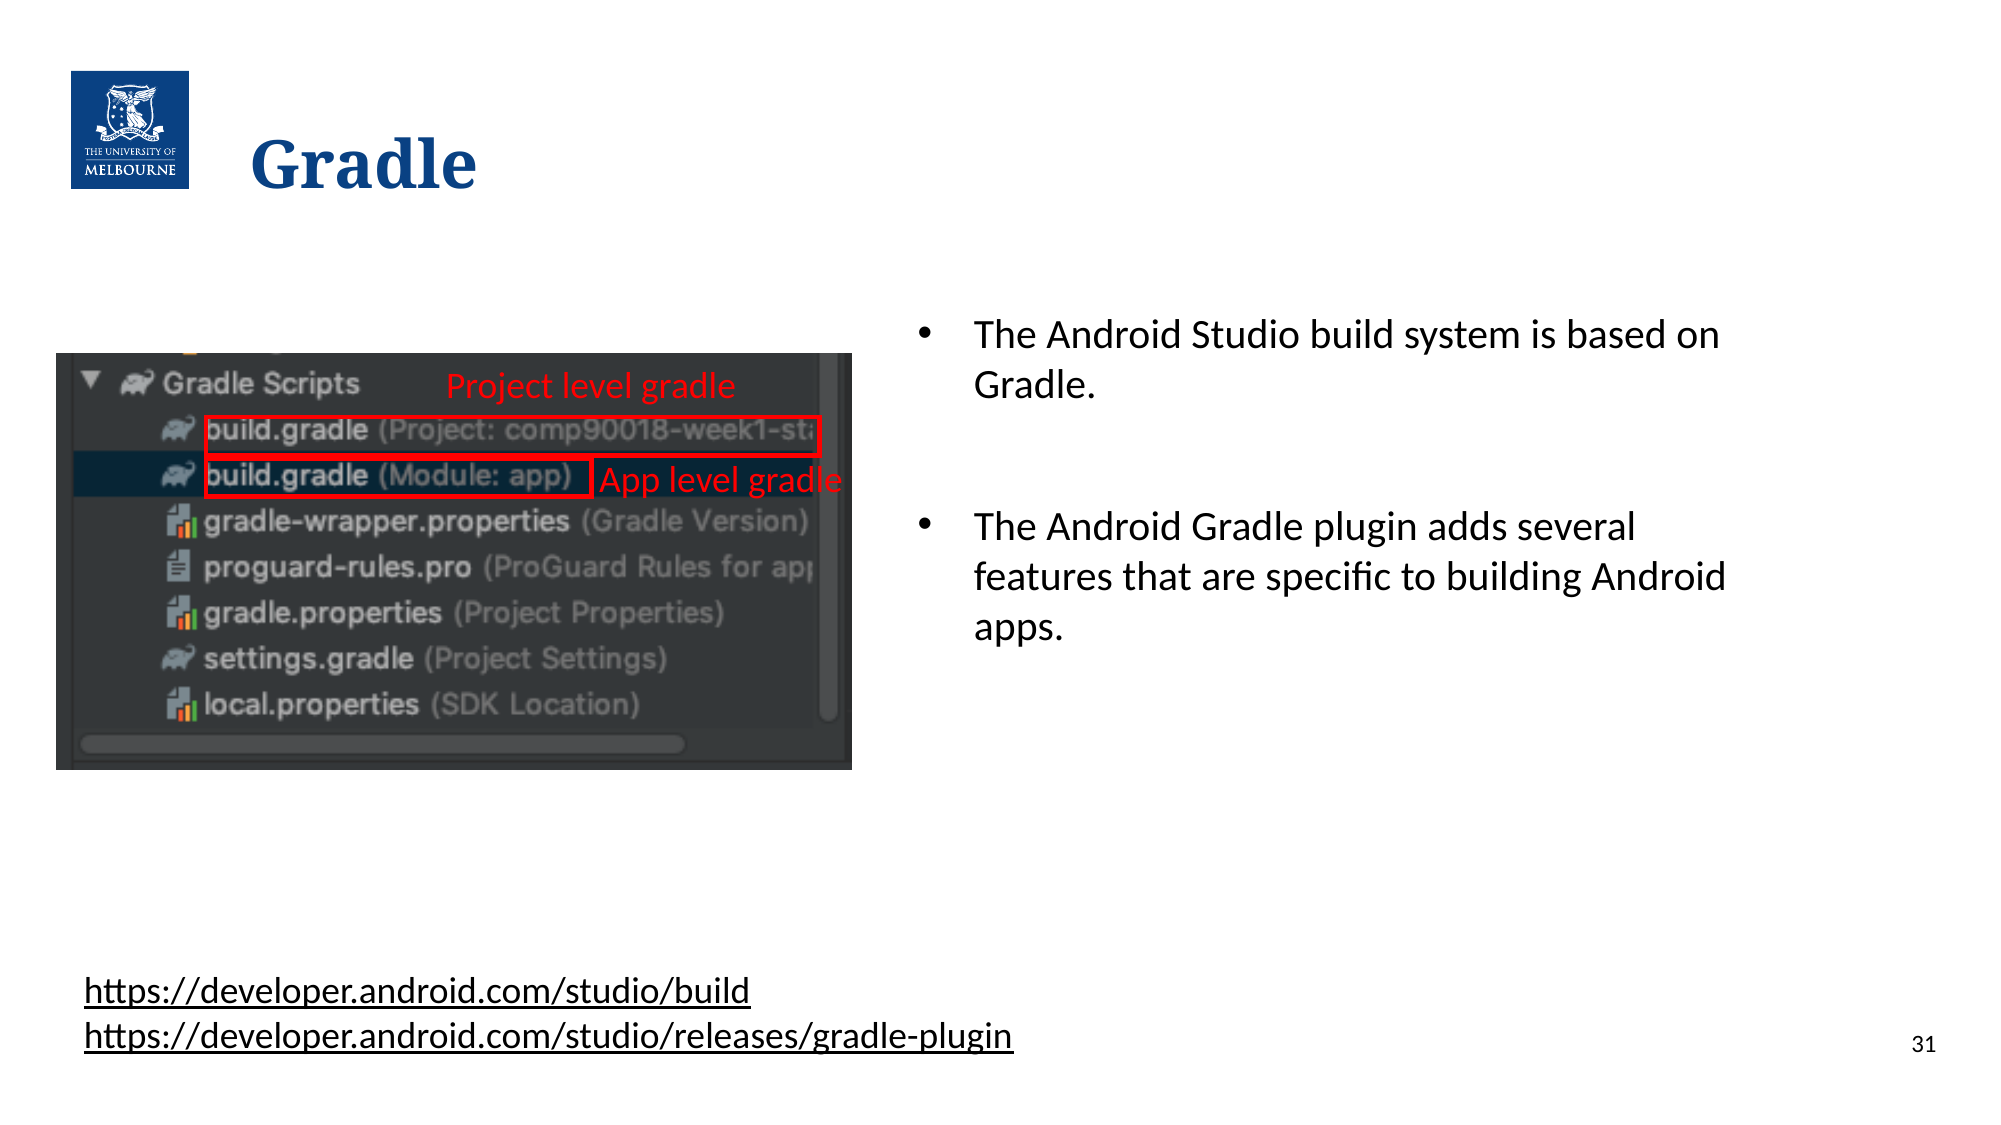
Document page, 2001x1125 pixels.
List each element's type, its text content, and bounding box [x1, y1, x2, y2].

text_box https://developer.android.com/studio/build https://developer.android.com/studio/releases/gradle-plugin [69, 958, 1029, 1064]
picture [56, 353, 852, 770]
text_box App level gradle [852, 447, 859, 507]
title Gradle [234, 64, 1924, 211]
slide_number 31 [1797, 1012, 1937, 1073]
text_box The Android Studio build system is based on Gradle. The Android Gradle plugin adds several features that are specific to building Android apps. [902, 299, 1789, 886]
